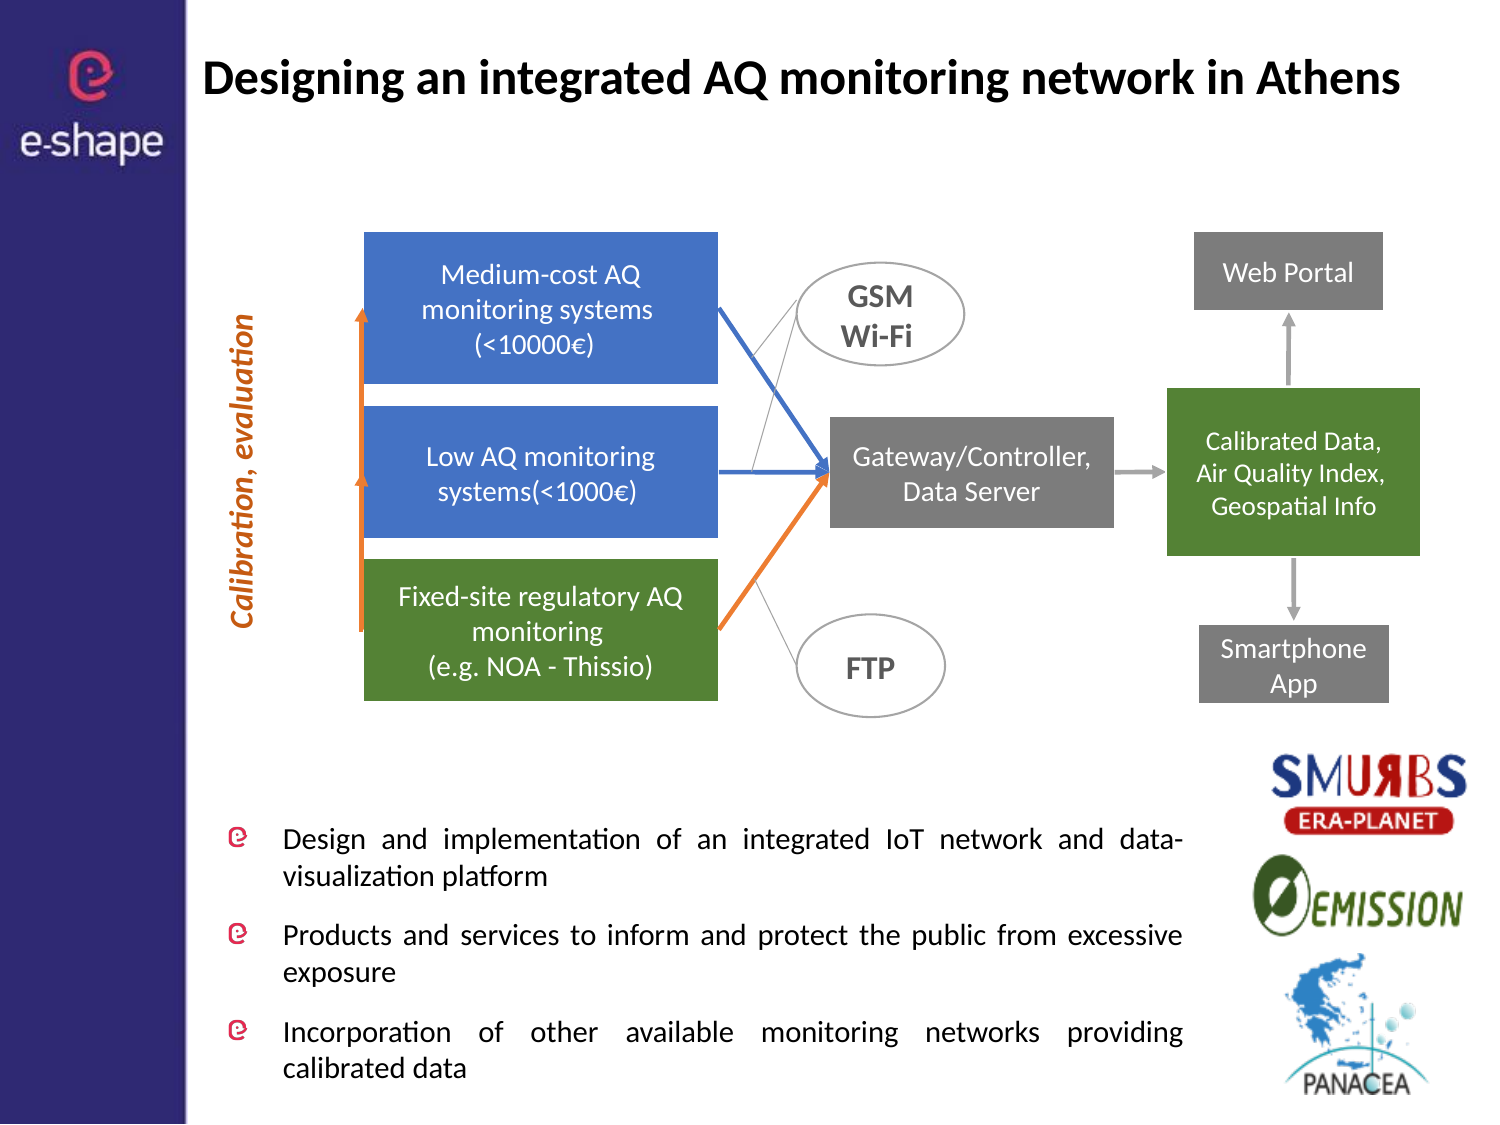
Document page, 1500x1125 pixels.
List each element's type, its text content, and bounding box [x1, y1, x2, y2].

picture [227, 921, 249, 946]
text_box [211, 231, 1422, 718]
picture [1281, 953, 1433, 1095]
list Design and implementation of an integrated ΙοΤ network and data-visualization platform Products and services to inform and protect the public from excessive exposure Incorporation of other available monitoring networks providing calibrated data [212, 811, 1198, 1095]
picture [1239, 738, 1500, 944]
picture [227, 825, 249, 849]
title Designing an integrated AQ monitoring network in Athens [187, 24, 1483, 133]
picture [227, 1018, 249, 1042]
picture [0, 0, 188, 1124]
